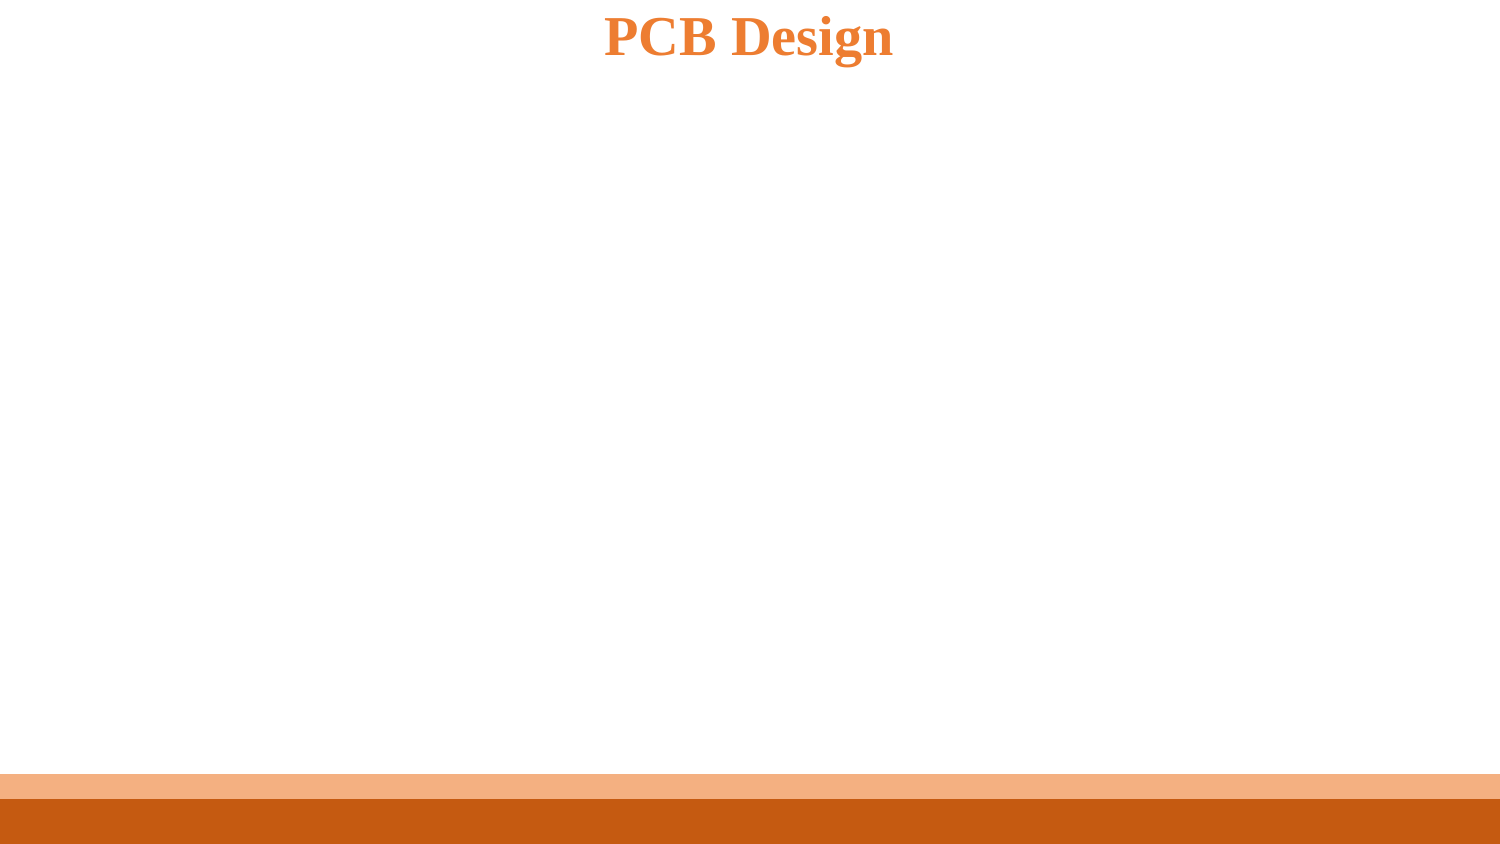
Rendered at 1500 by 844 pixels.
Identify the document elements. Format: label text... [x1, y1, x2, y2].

title PCB Design [243, 0, 1256, 75]
